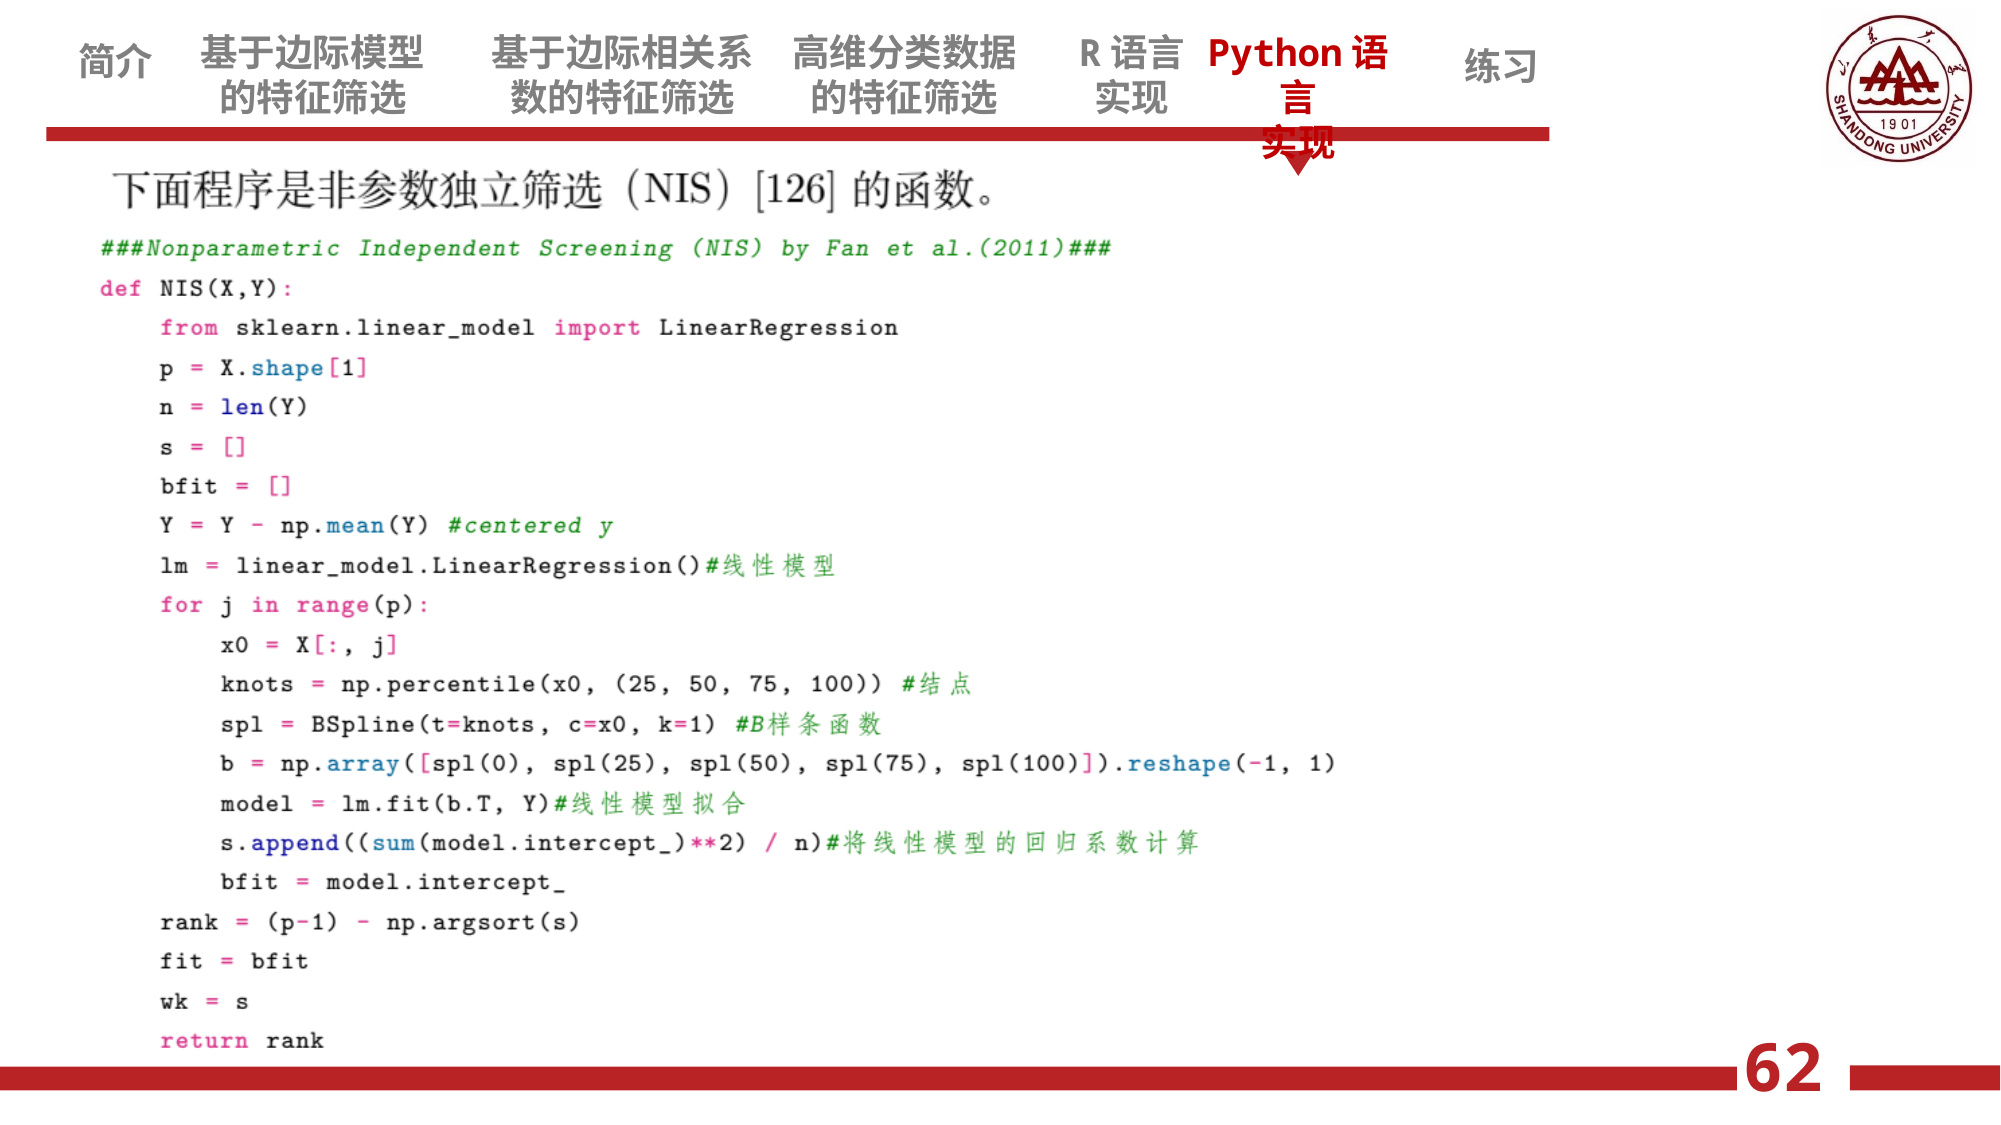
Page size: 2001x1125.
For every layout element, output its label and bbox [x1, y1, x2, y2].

picture [105, 153, 1022, 215]
picture [98, 225, 1348, 1053]
picture [1820, 9, 1977, 167]
